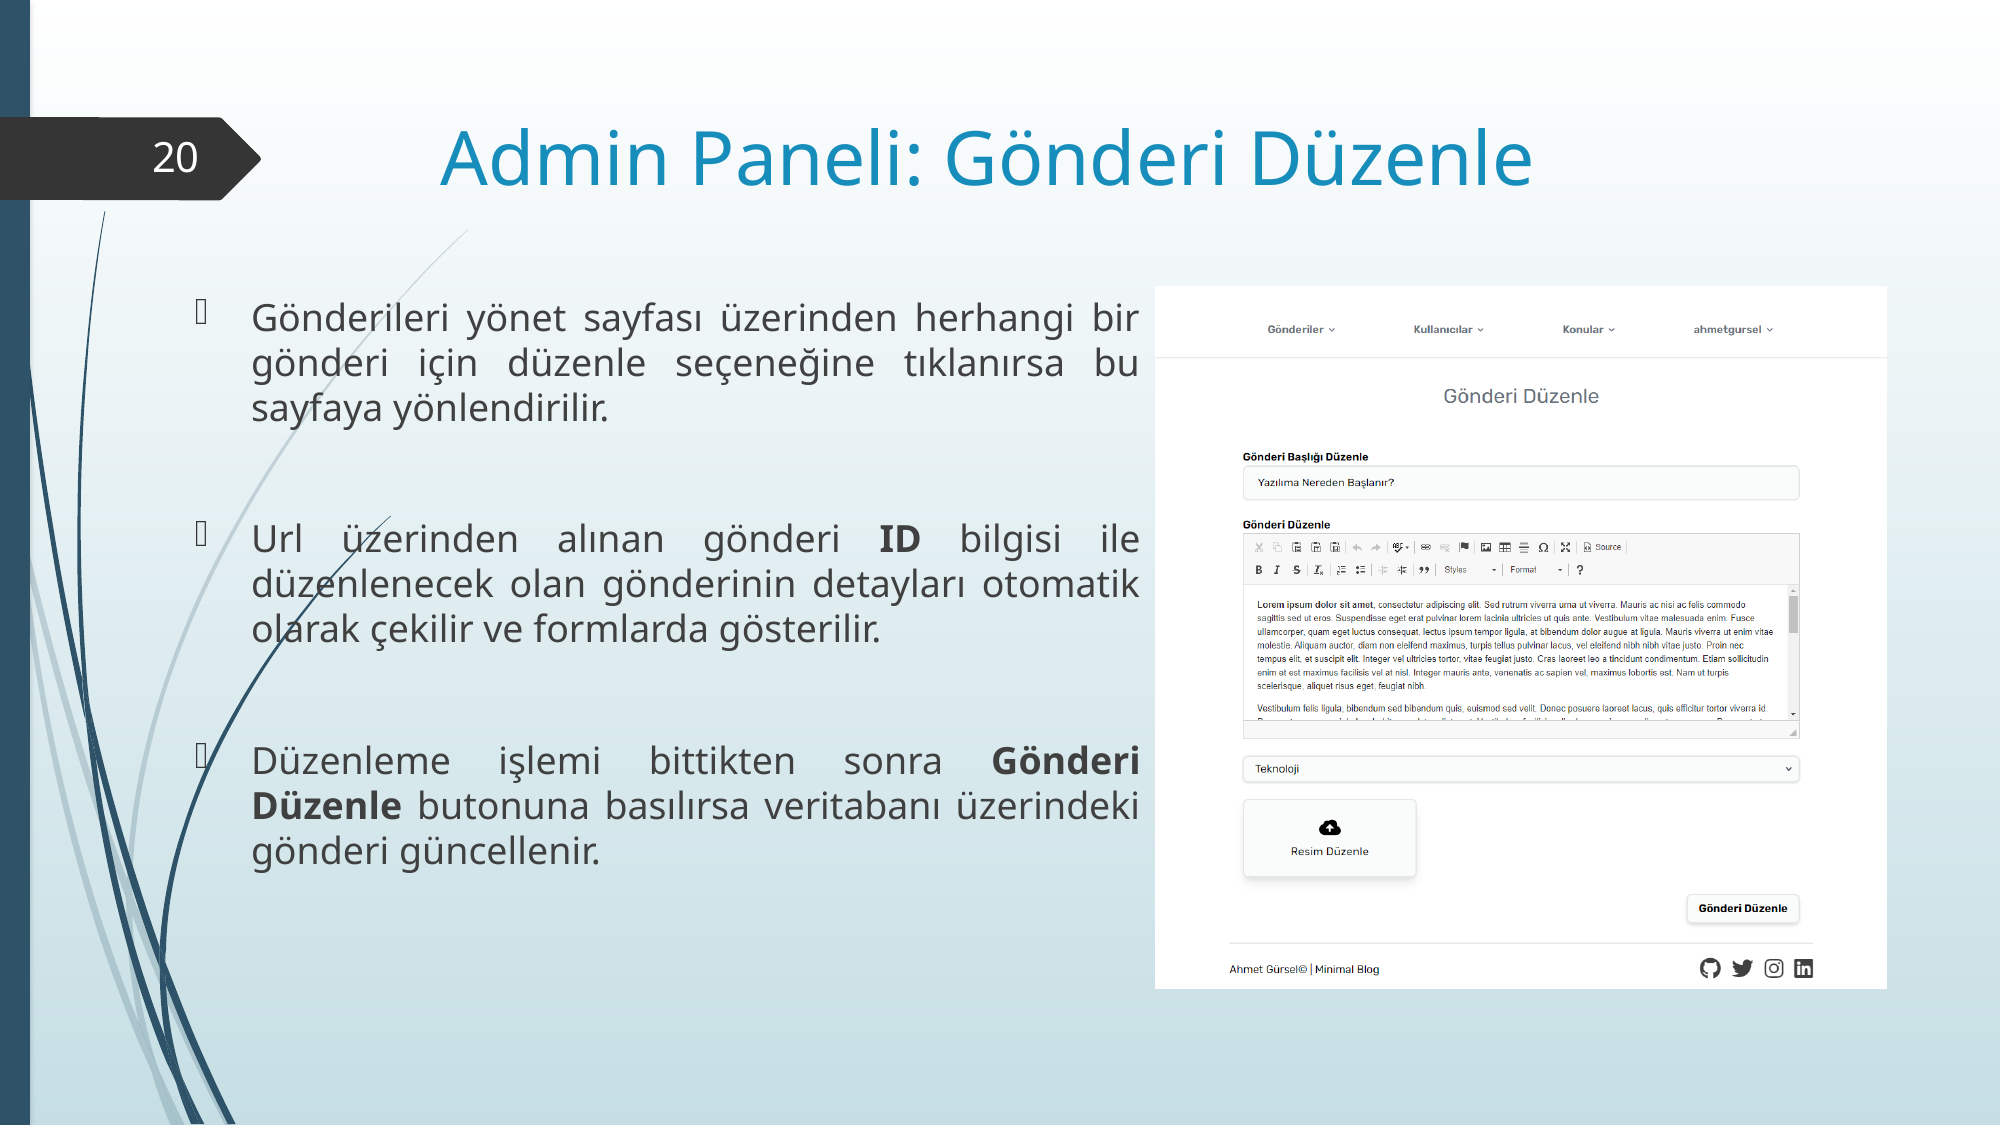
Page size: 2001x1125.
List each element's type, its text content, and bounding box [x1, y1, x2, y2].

title Admin Paneli: Gönderi Düzenle [425, 102, 1888, 288]
list Gönderileri yönet sayfası üzerinden herhangi bir gönderi için düzenle seçeneğine tıklanırsa bu sayfaya yönlendirilir. Url üzerinden alınan gönderi ID bilgisi ile düzenlenecek olan gönderinin detayları otomatik olarak çekilir ve formlarda gösterilir. Düzenleme işlemi bittikten sonra Gönderi Düzenle butonuna basılırsa veritabanı üzerindeki gönderi güncellenir. [179, 286, 1156, 1039]
slide_number 20 [87, 129, 216, 190]
picture [1155, 285, 1887, 989]
